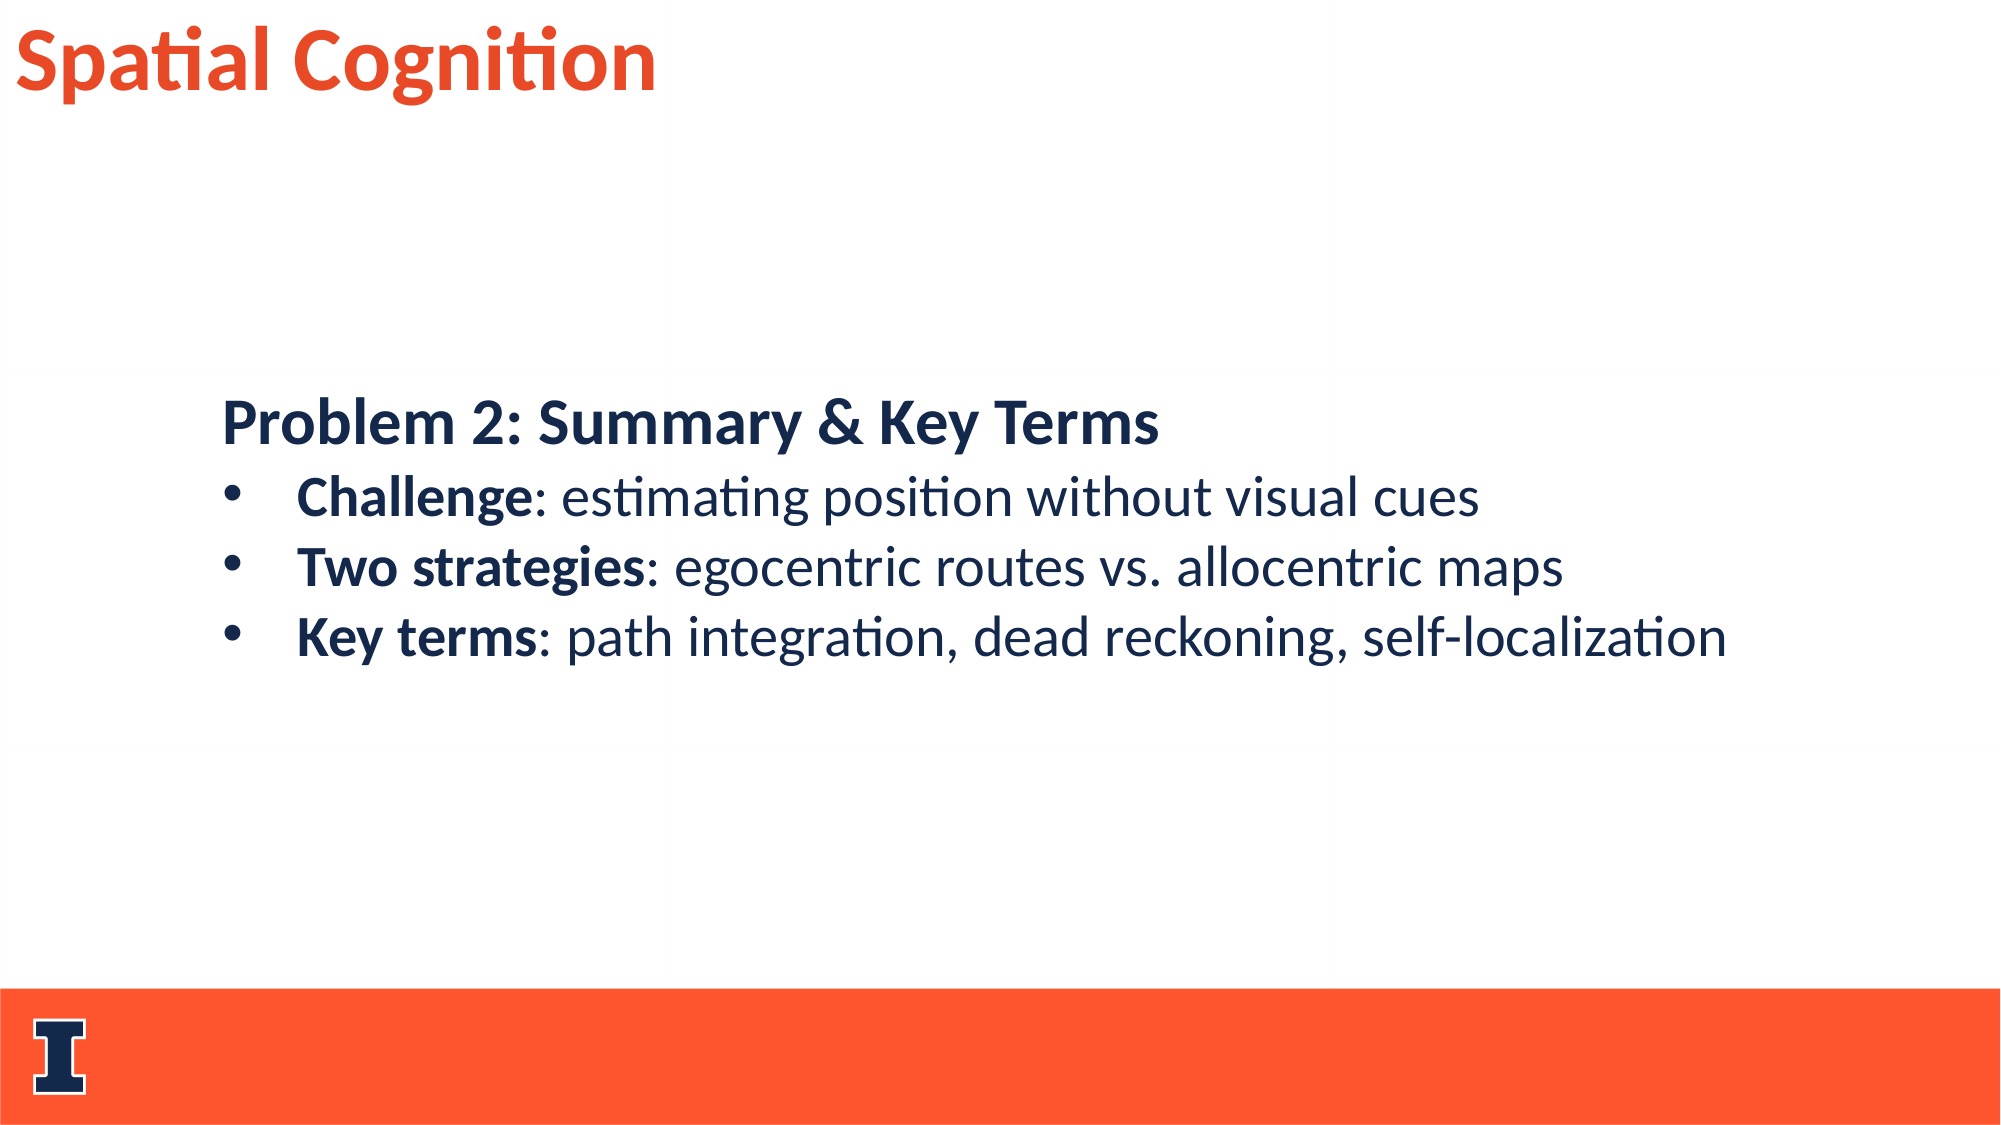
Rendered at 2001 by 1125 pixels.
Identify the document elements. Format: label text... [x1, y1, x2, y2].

picture [0, 0, 2001, 1125]
text_box Problem 2: Summary & Key Terms Challenge: estimating position without visual cues Two strategies: egocentric routes vs. allocentric maps Key terms: path integration, dead reckoning, self-localization [207, 370, 1838, 676]
text_box Spatial Cognition [0, 0, 1884, 121]
